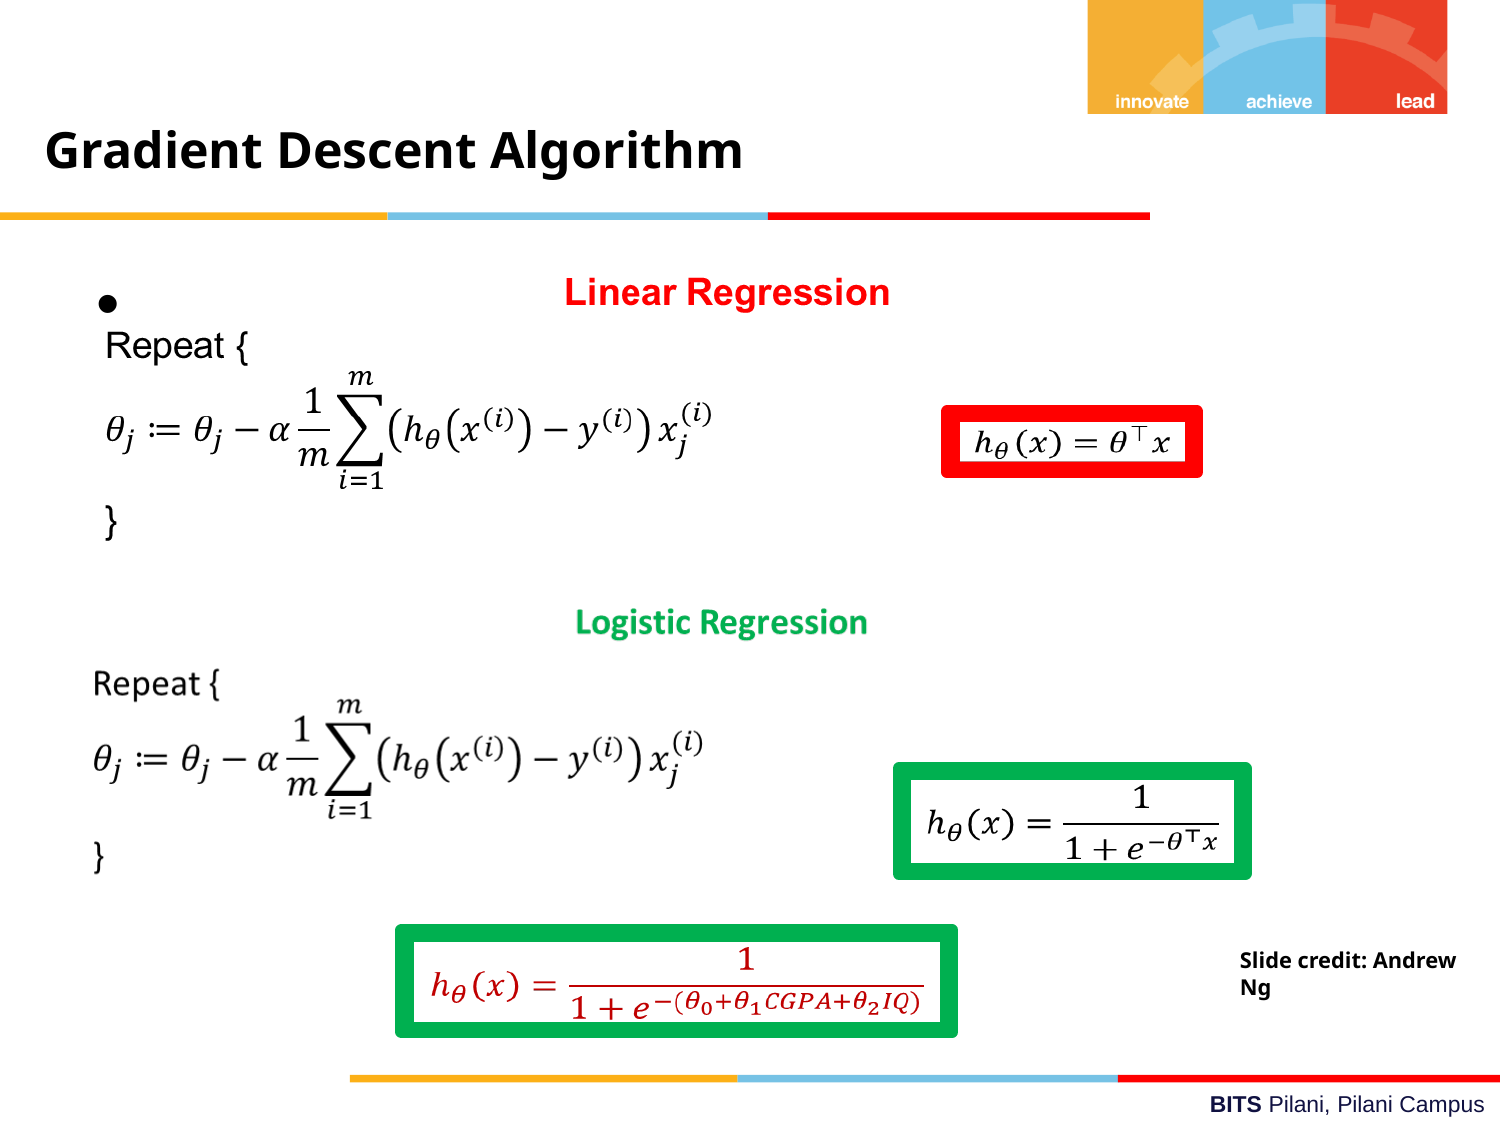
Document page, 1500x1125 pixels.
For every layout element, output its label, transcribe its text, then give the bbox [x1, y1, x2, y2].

text_box [898, 768, 1246, 874]
text_box [81, 597, 1363, 1000]
picture [1087, 0, 1448, 114]
text_box [947, 411, 1197, 473]
list [81, 256, 1363, 597]
footer Slide credit: Andrew Ng [1224, 939, 1500, 985]
text_box Gradient Descent Algorithm [29, 110, 917, 186]
text_box [401, 930, 952, 1033]
